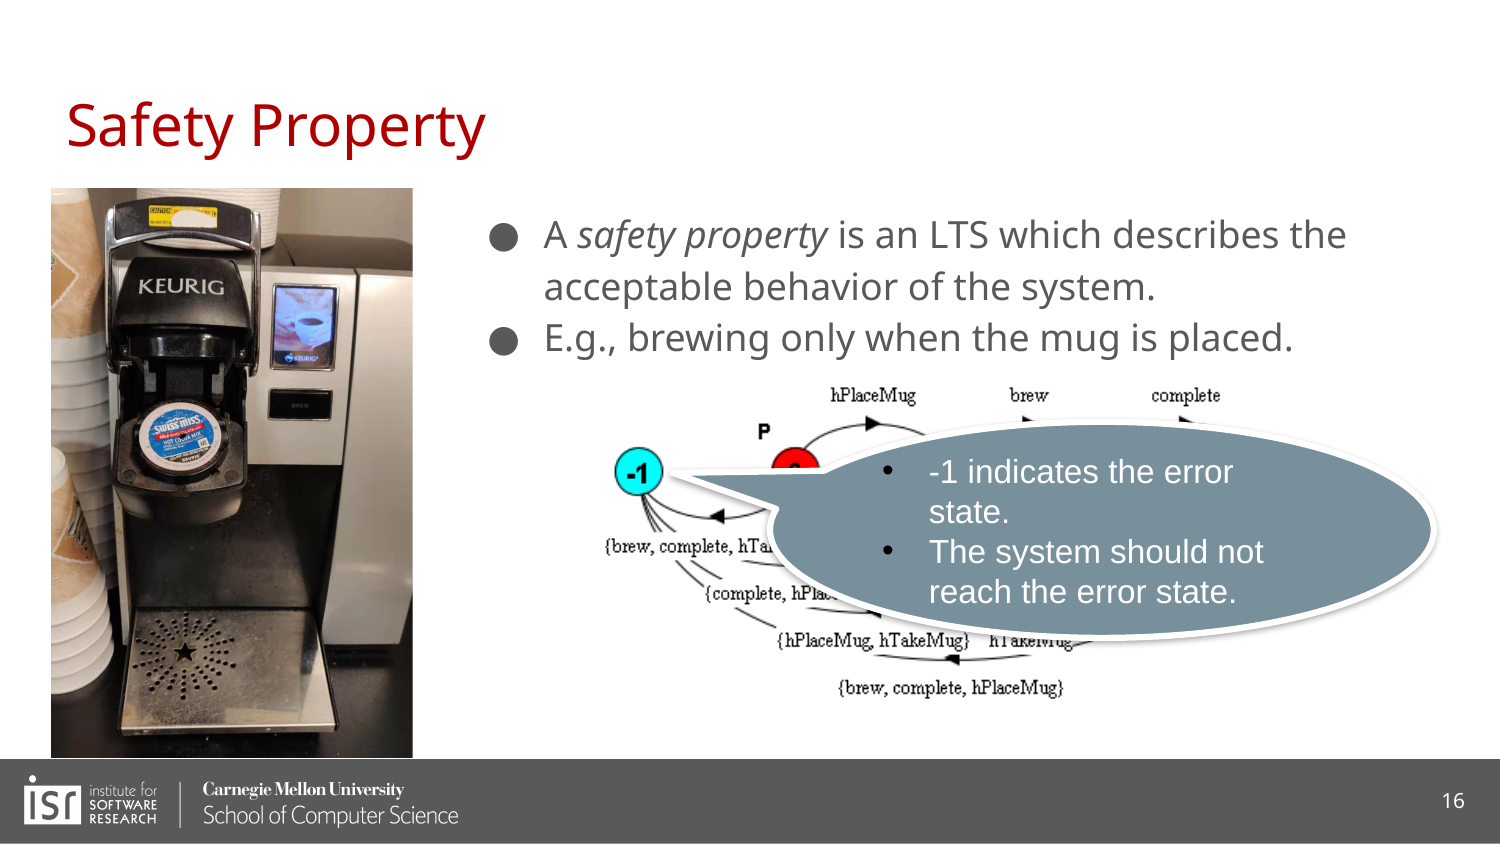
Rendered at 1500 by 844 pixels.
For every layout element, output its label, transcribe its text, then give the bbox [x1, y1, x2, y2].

text_box -1 indicates the error state. The system should not reach the error state. [1304, 440, 1437, 619]
picture [24, 775, 458, 828]
picture [50, 187, 413, 758]
slide_number 16 [1389, 769, 1480, 834]
title Safety Property [51, 72, 1449, 167]
picture [604, 383, 1300, 710]
list A safety property is an LTS which describes the acceptable behavior of the system. E.g., brewing only when the mug is placed. [453, 189, 1449, 710]
